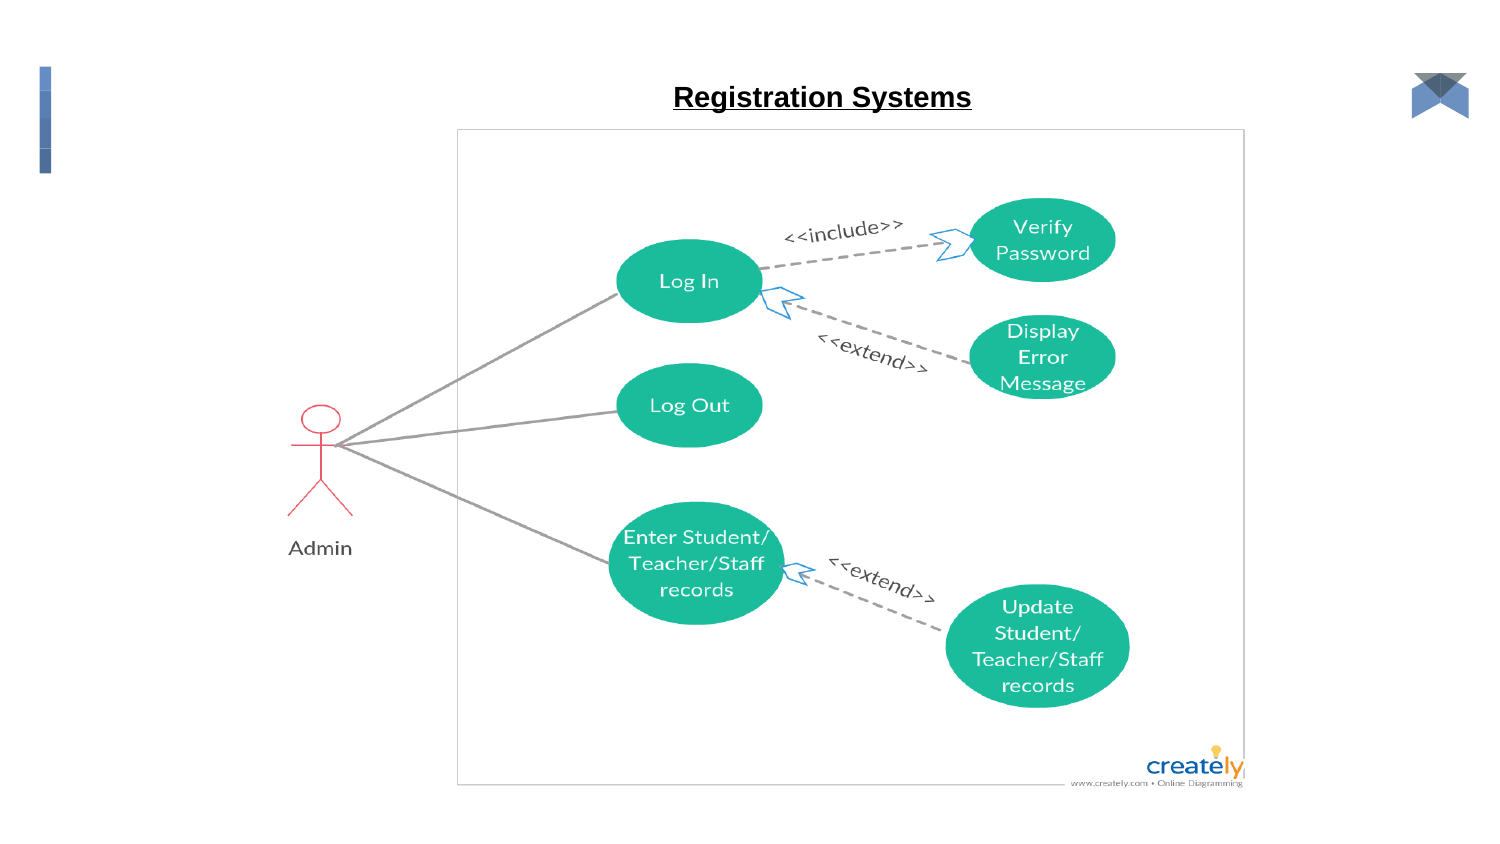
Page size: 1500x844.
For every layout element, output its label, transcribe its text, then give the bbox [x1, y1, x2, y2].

text_box Registration Systems [656, 62, 990, 116]
picture [275, 118, 1254, 794]
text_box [1417, 67, 1464, 125]
